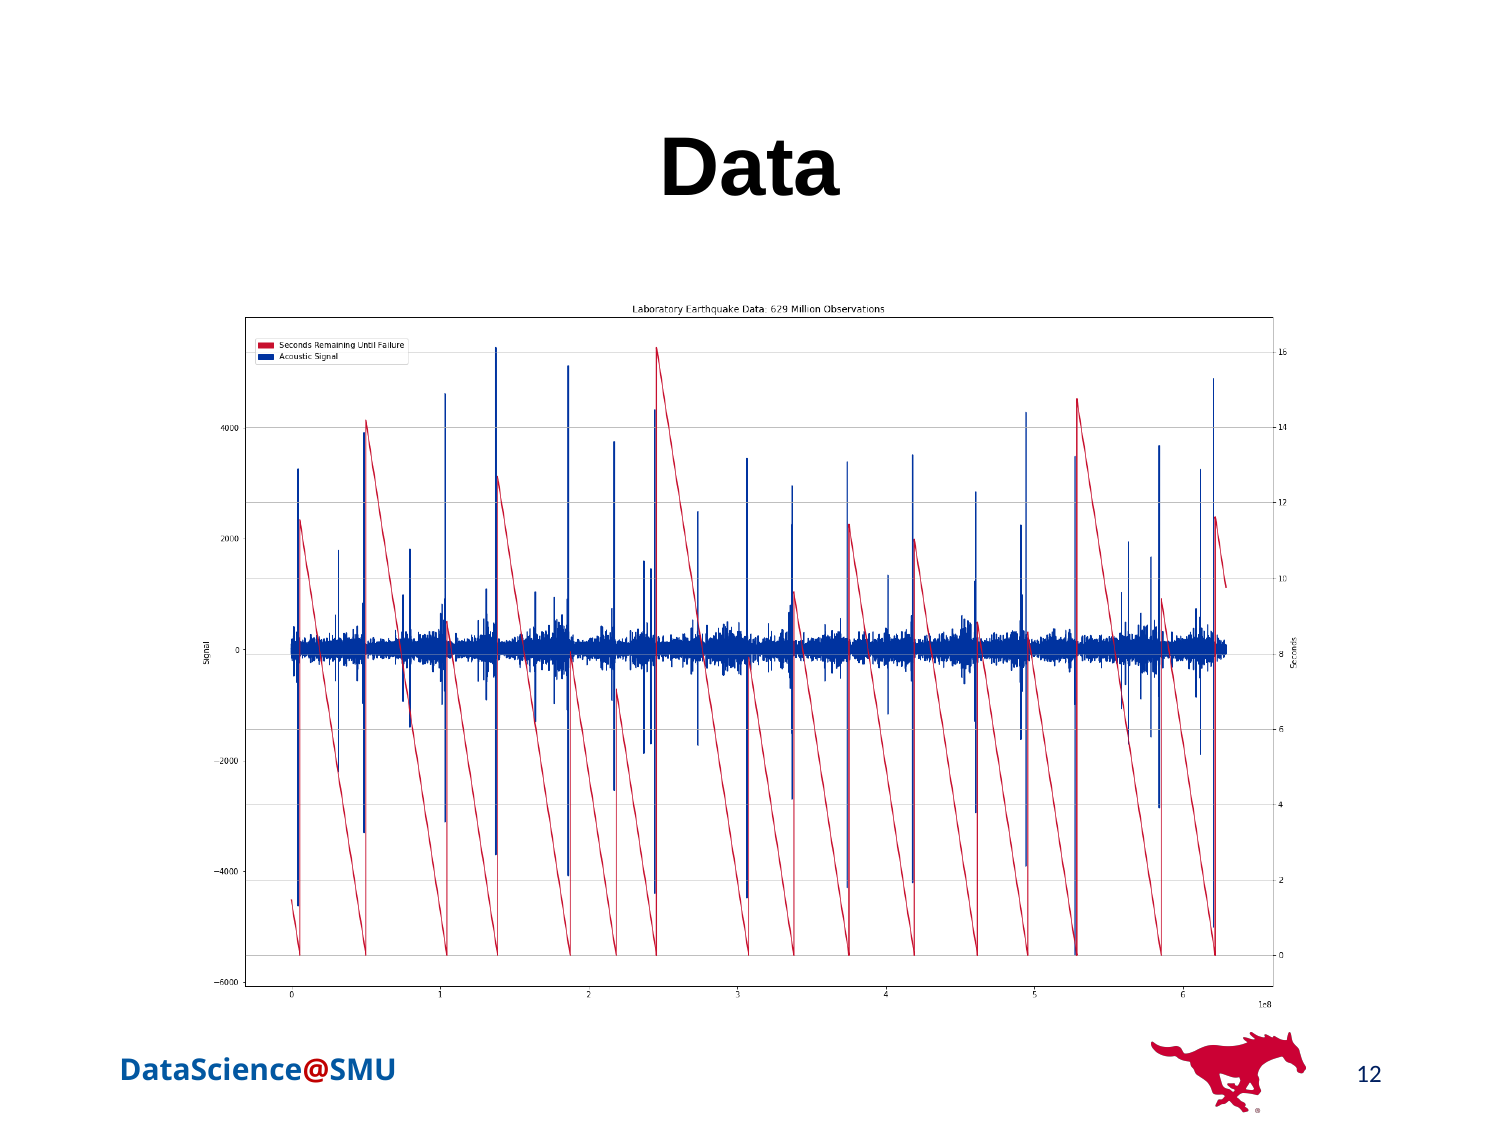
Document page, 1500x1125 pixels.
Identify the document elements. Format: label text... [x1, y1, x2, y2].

picture [1151, 1032, 1306, 1042]
picture [1151, 1103, 1306, 1113]
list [196, 299, 1303, 1014]
title Data [103, 59, 1397, 278]
slide_number 12 [1059, 1042, 1397, 1103]
